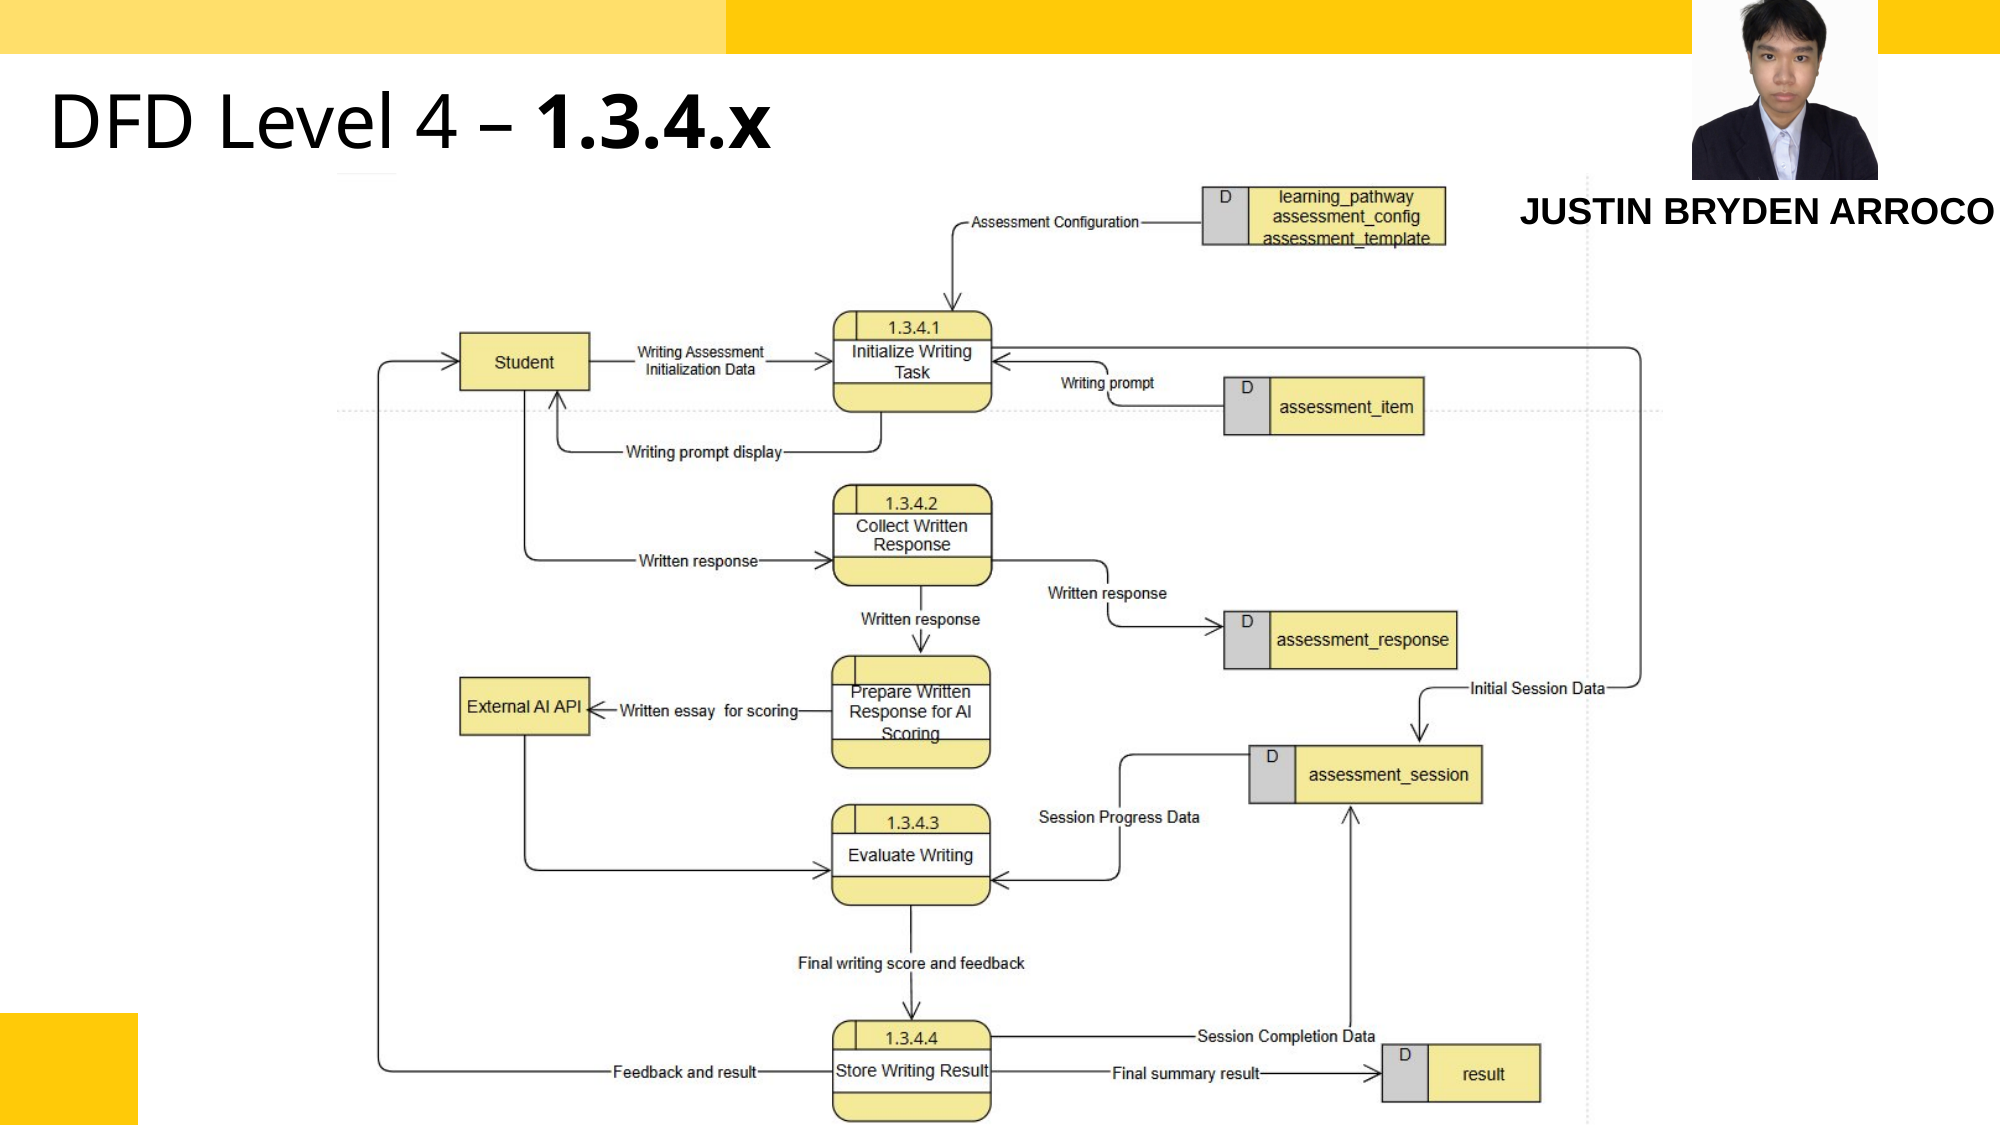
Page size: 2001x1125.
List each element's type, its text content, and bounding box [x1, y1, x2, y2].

picture [1692, 0, 1878, 180]
text_box DFD Level 4 – 1.3.4.x [48, 25, 1692, 211]
picture [337, 173, 1663, 1125]
text_box JUSTIN BRYDEN ARROCO [1663, 179, 2000, 240]
